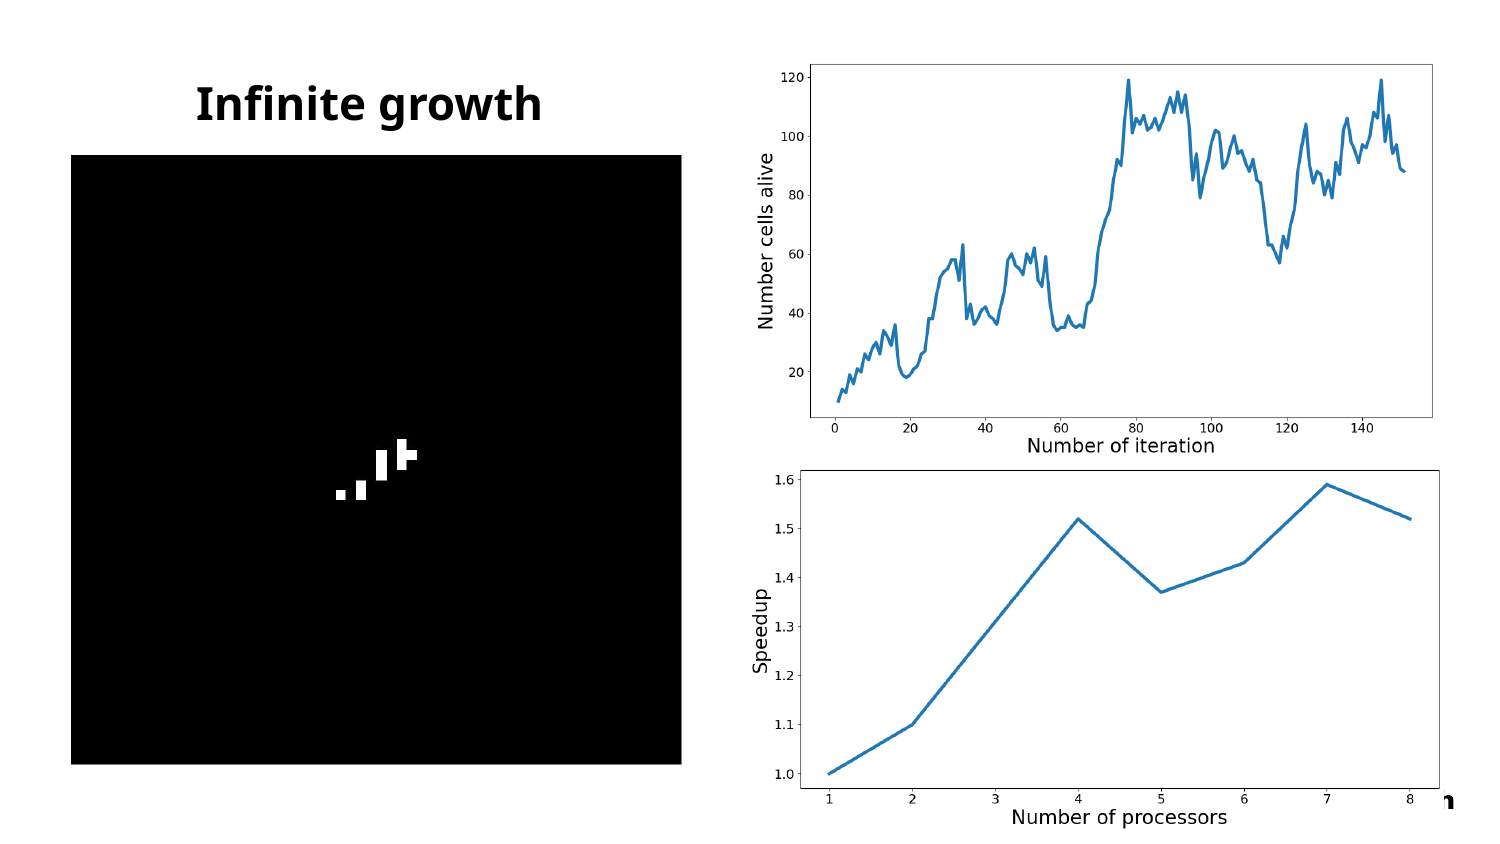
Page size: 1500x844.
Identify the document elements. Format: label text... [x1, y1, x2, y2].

picture [63, 146, 689, 773]
text_box Infinite growth [181, 59, 651, 145]
picture [744, 464, 1444, 834]
picture [751, 58, 1438, 463]
